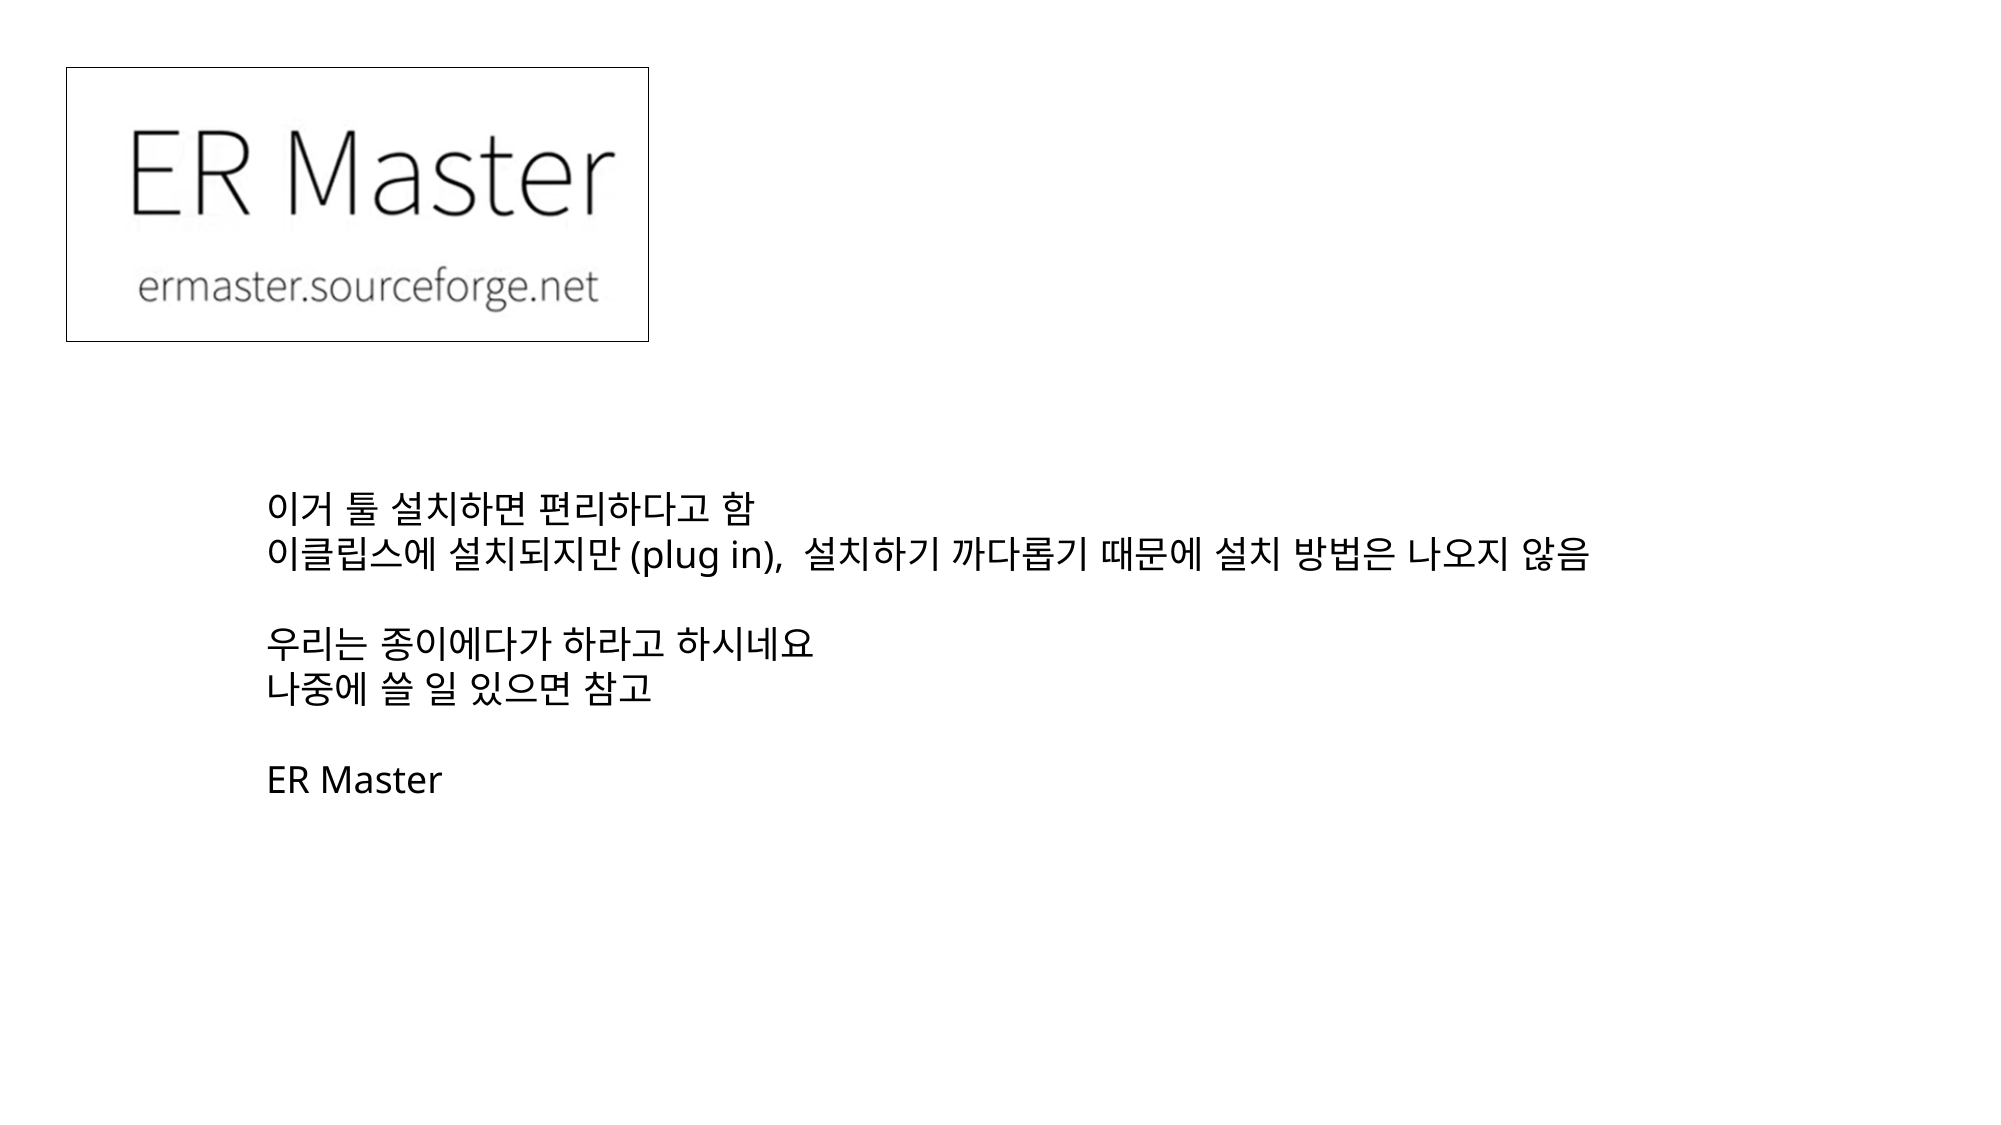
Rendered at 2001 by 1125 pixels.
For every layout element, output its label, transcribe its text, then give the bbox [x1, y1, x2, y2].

text_box 이거 툴 설치하면 편리하다고 함 이클립스에 설치되지만(plug in), 설치하기 까다롭기 때문에 설치 방법은 나오지 않음 우리는 종이에다가 하라고 하시네요 나중에 쓸 일 있으면 참고 ER Master [251, 478, 1617, 809]
picture [66, 67, 649, 342]
